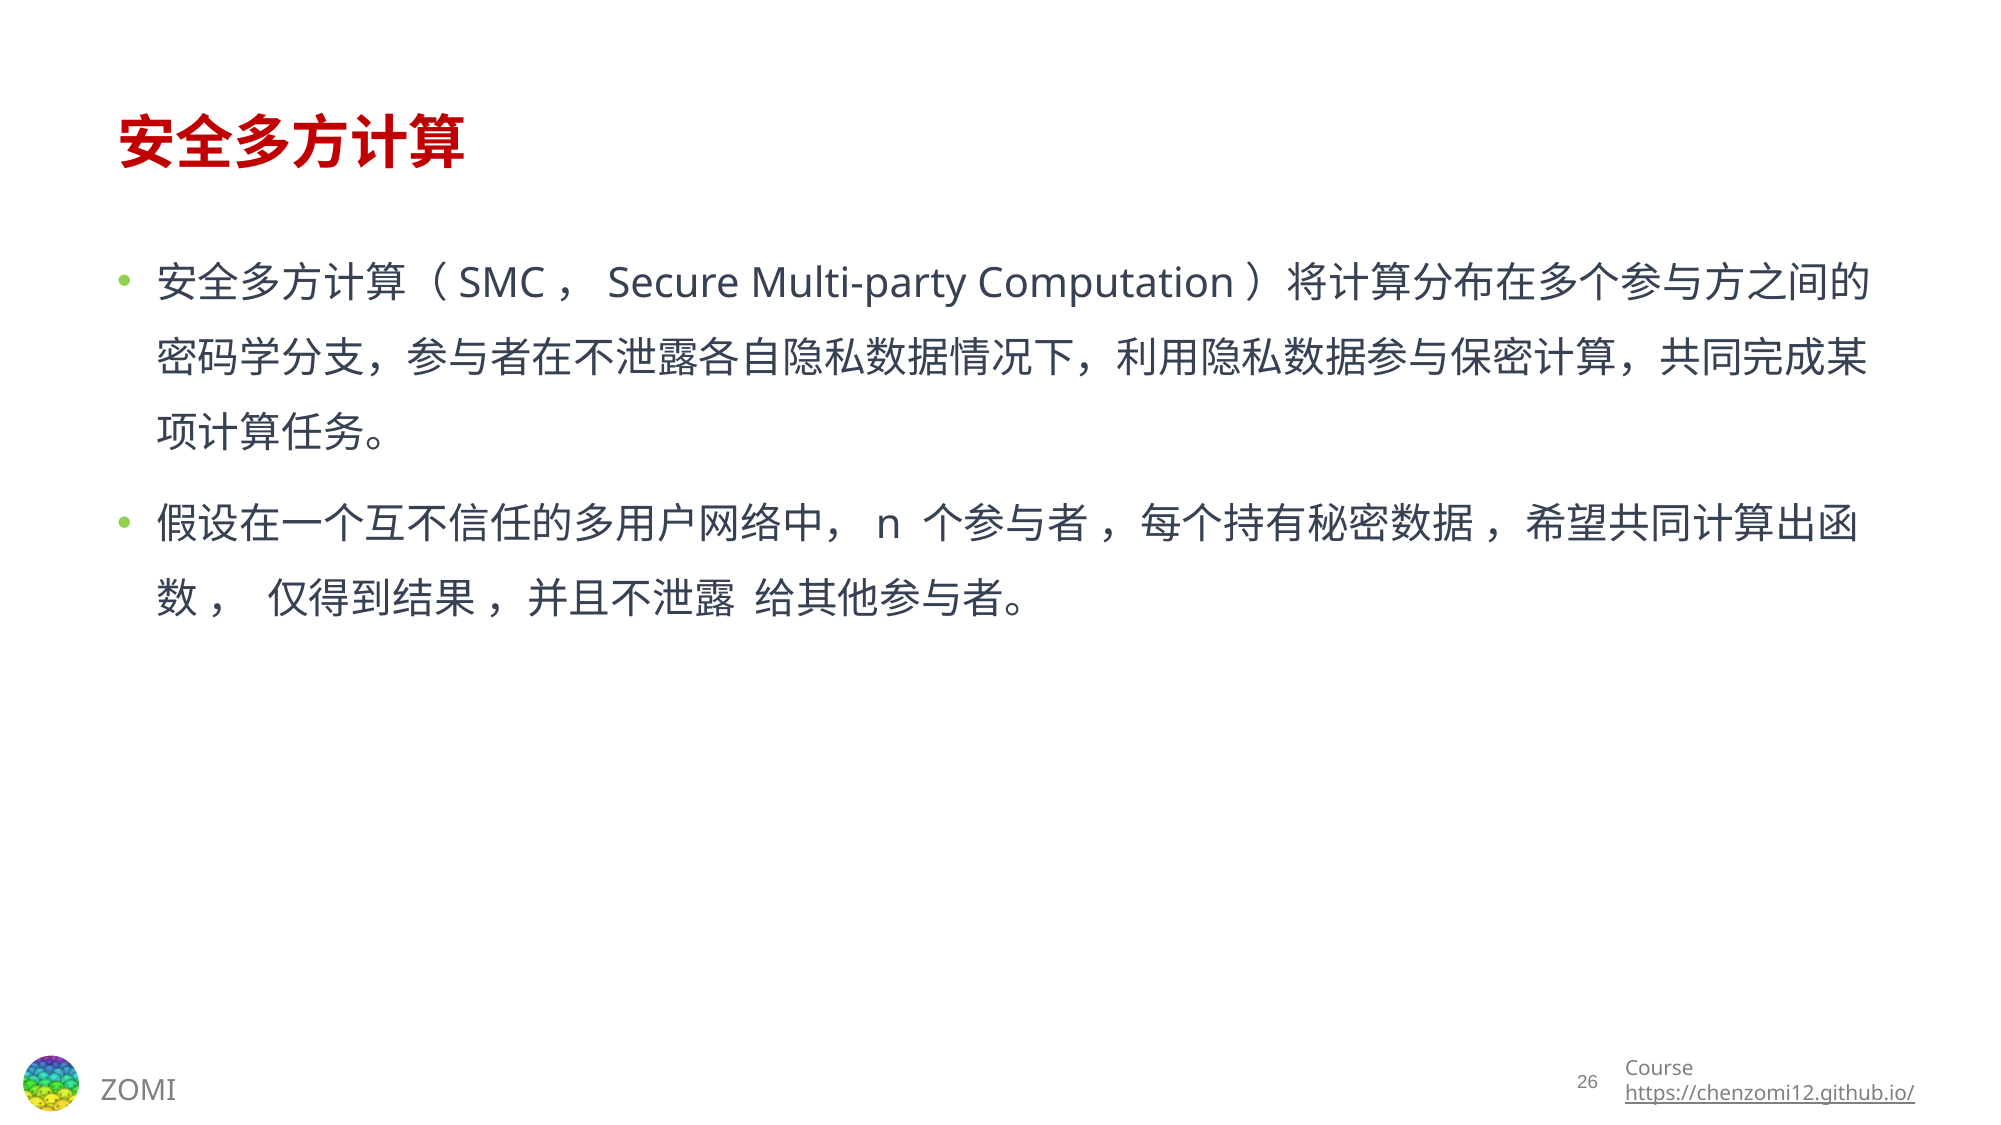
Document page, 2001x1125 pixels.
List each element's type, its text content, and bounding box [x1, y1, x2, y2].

title 安全多方计算 [102, 91, 1901, 189]
picture [24, 1056, 78, 1111]
